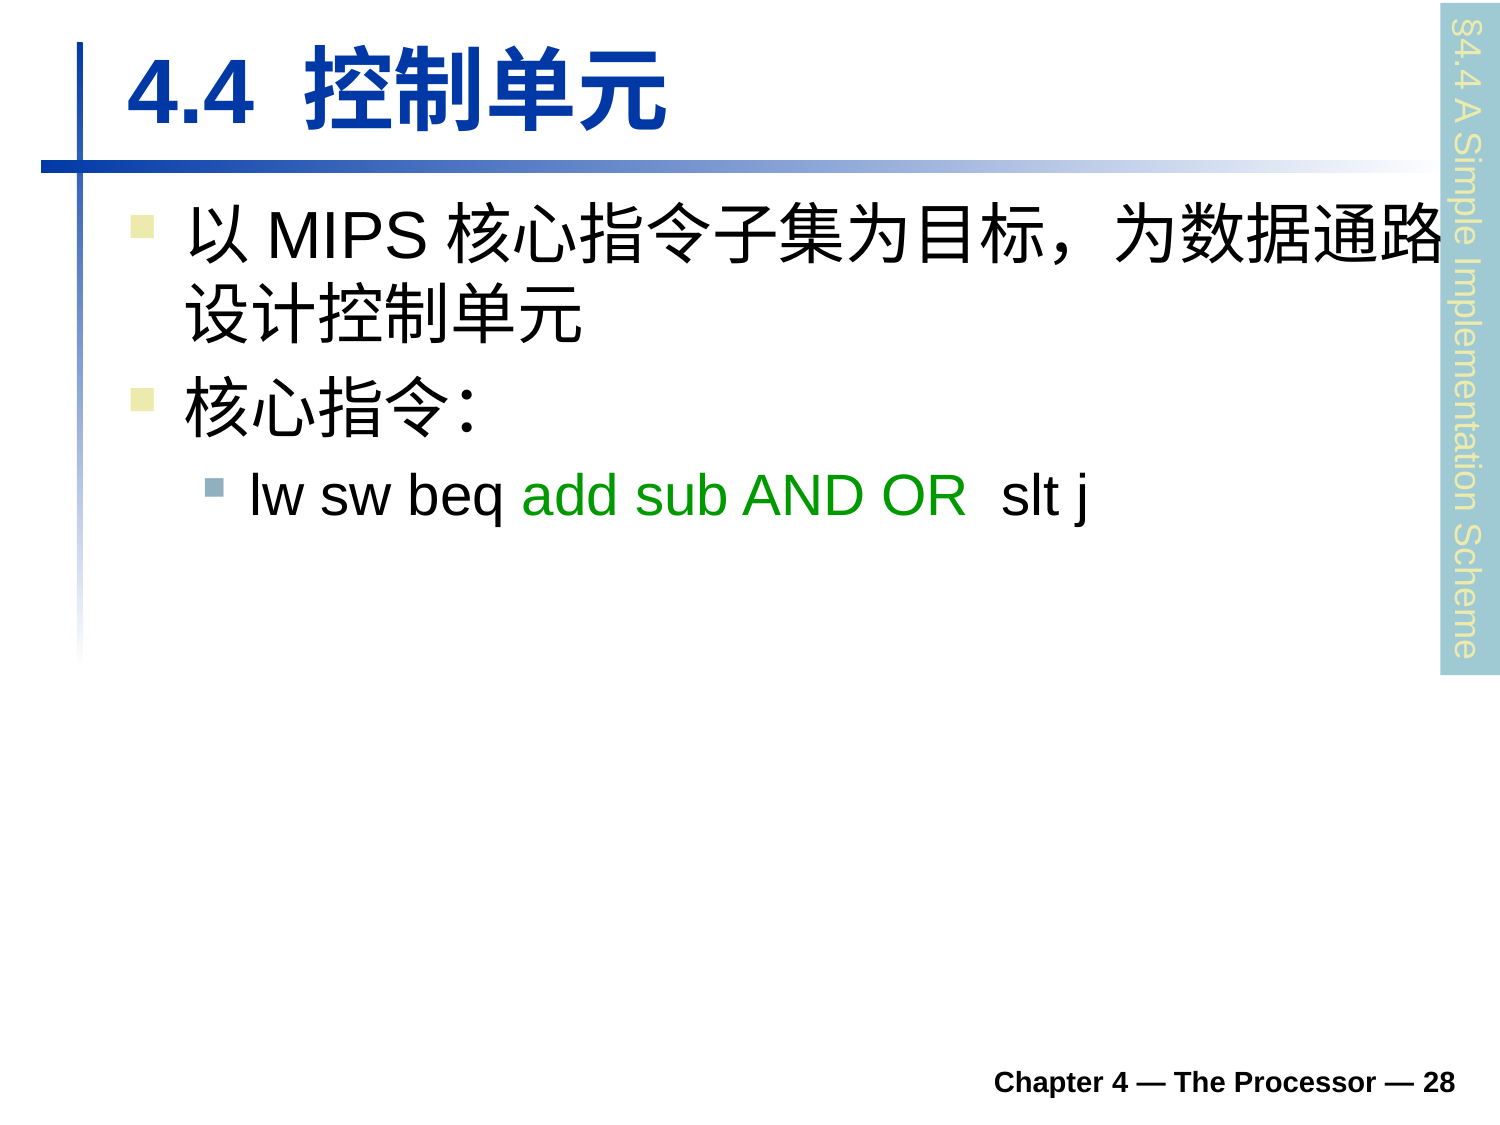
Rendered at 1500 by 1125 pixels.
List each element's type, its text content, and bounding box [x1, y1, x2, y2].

text_box §4.4 A Simple Implementation Scheme [1440, 2, 1500, 676]
list 以MIPS核心指令子集为目标，为数据通路设计控制单元 核心指令： lw sw beq add sub AND OR slt j [112, 184, 1469, 1024]
footer Chapter 4 — The Processor — 28 [277, 1046, 1471, 1106]
title 4.4 控制单元 [112, 23, 1440, 149]
